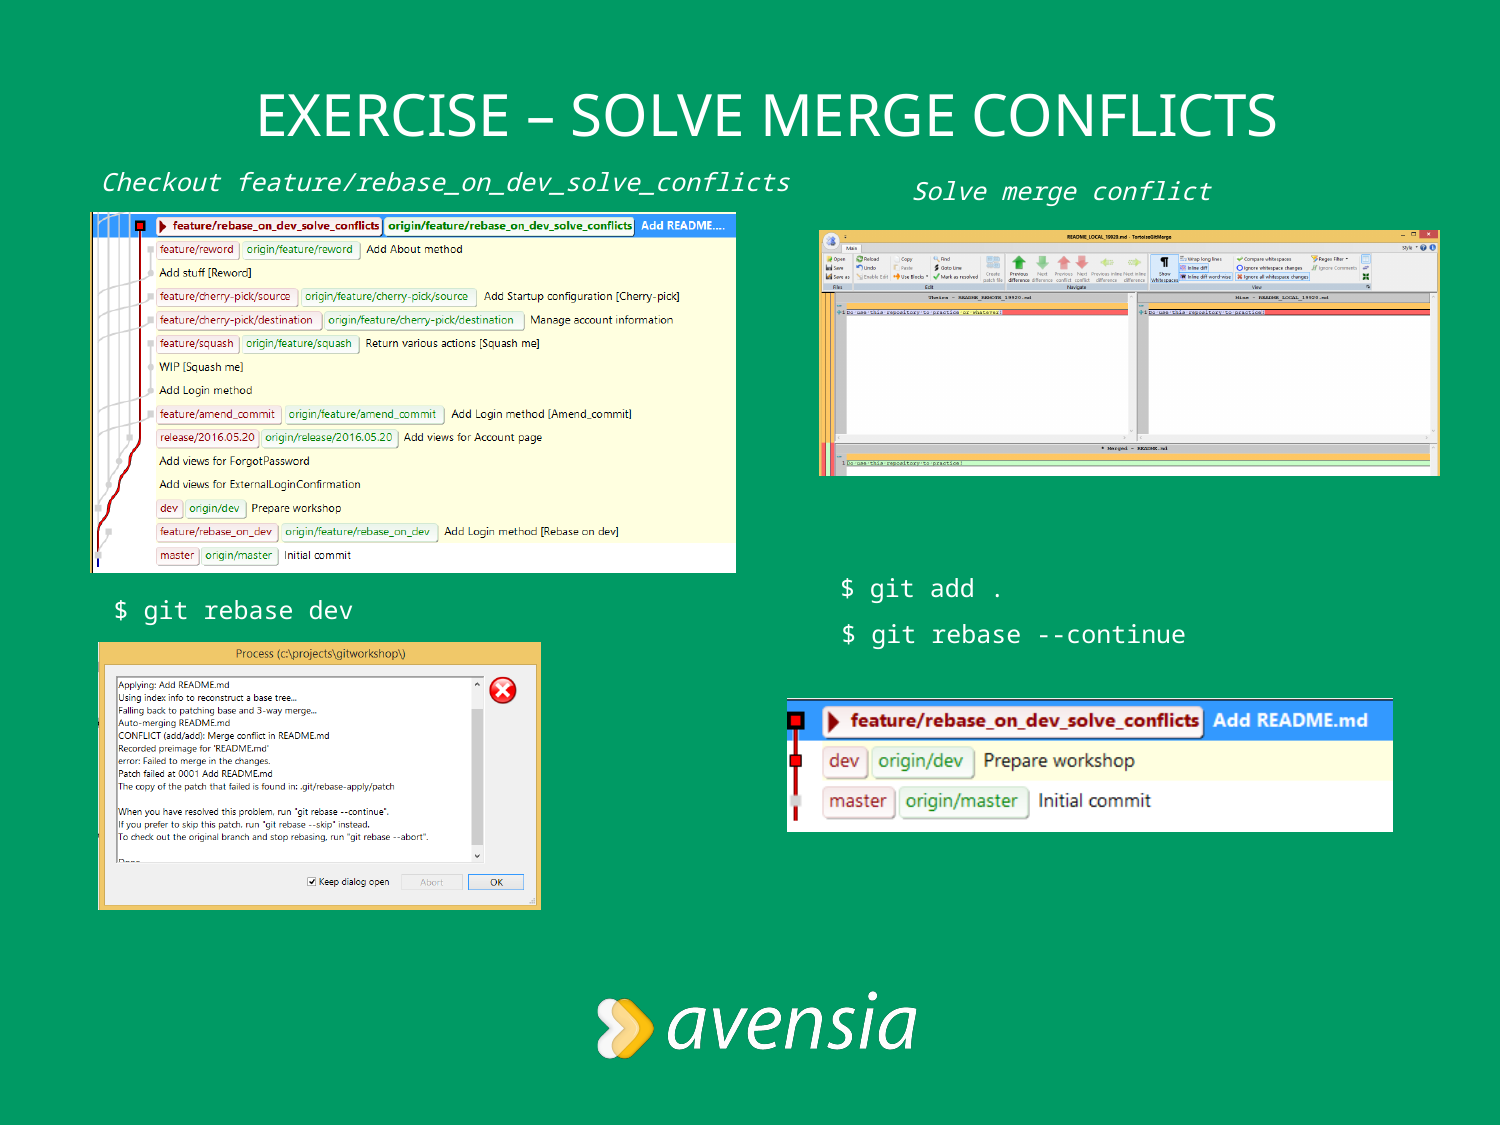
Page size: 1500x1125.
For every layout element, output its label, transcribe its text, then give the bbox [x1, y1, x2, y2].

picture [89, 212, 736, 573]
text_box $ git rebase --continue [826, 611, 1202, 657]
text_box Checkout feature/rebase_on_dev_solve_conflicts [85, 158, 806, 204]
text_box Solve merge conflict [896, 168, 1226, 213]
text_box $ git rebase dev [98, 587, 369, 633]
text_box $ git add . [825, 564, 1020, 610]
picture [787, 698, 1394, 832]
picture [818, 230, 1441, 477]
picture [98, 642, 541, 910]
title ExerCISE – solve merge conflicts [55, 49, 1480, 178]
